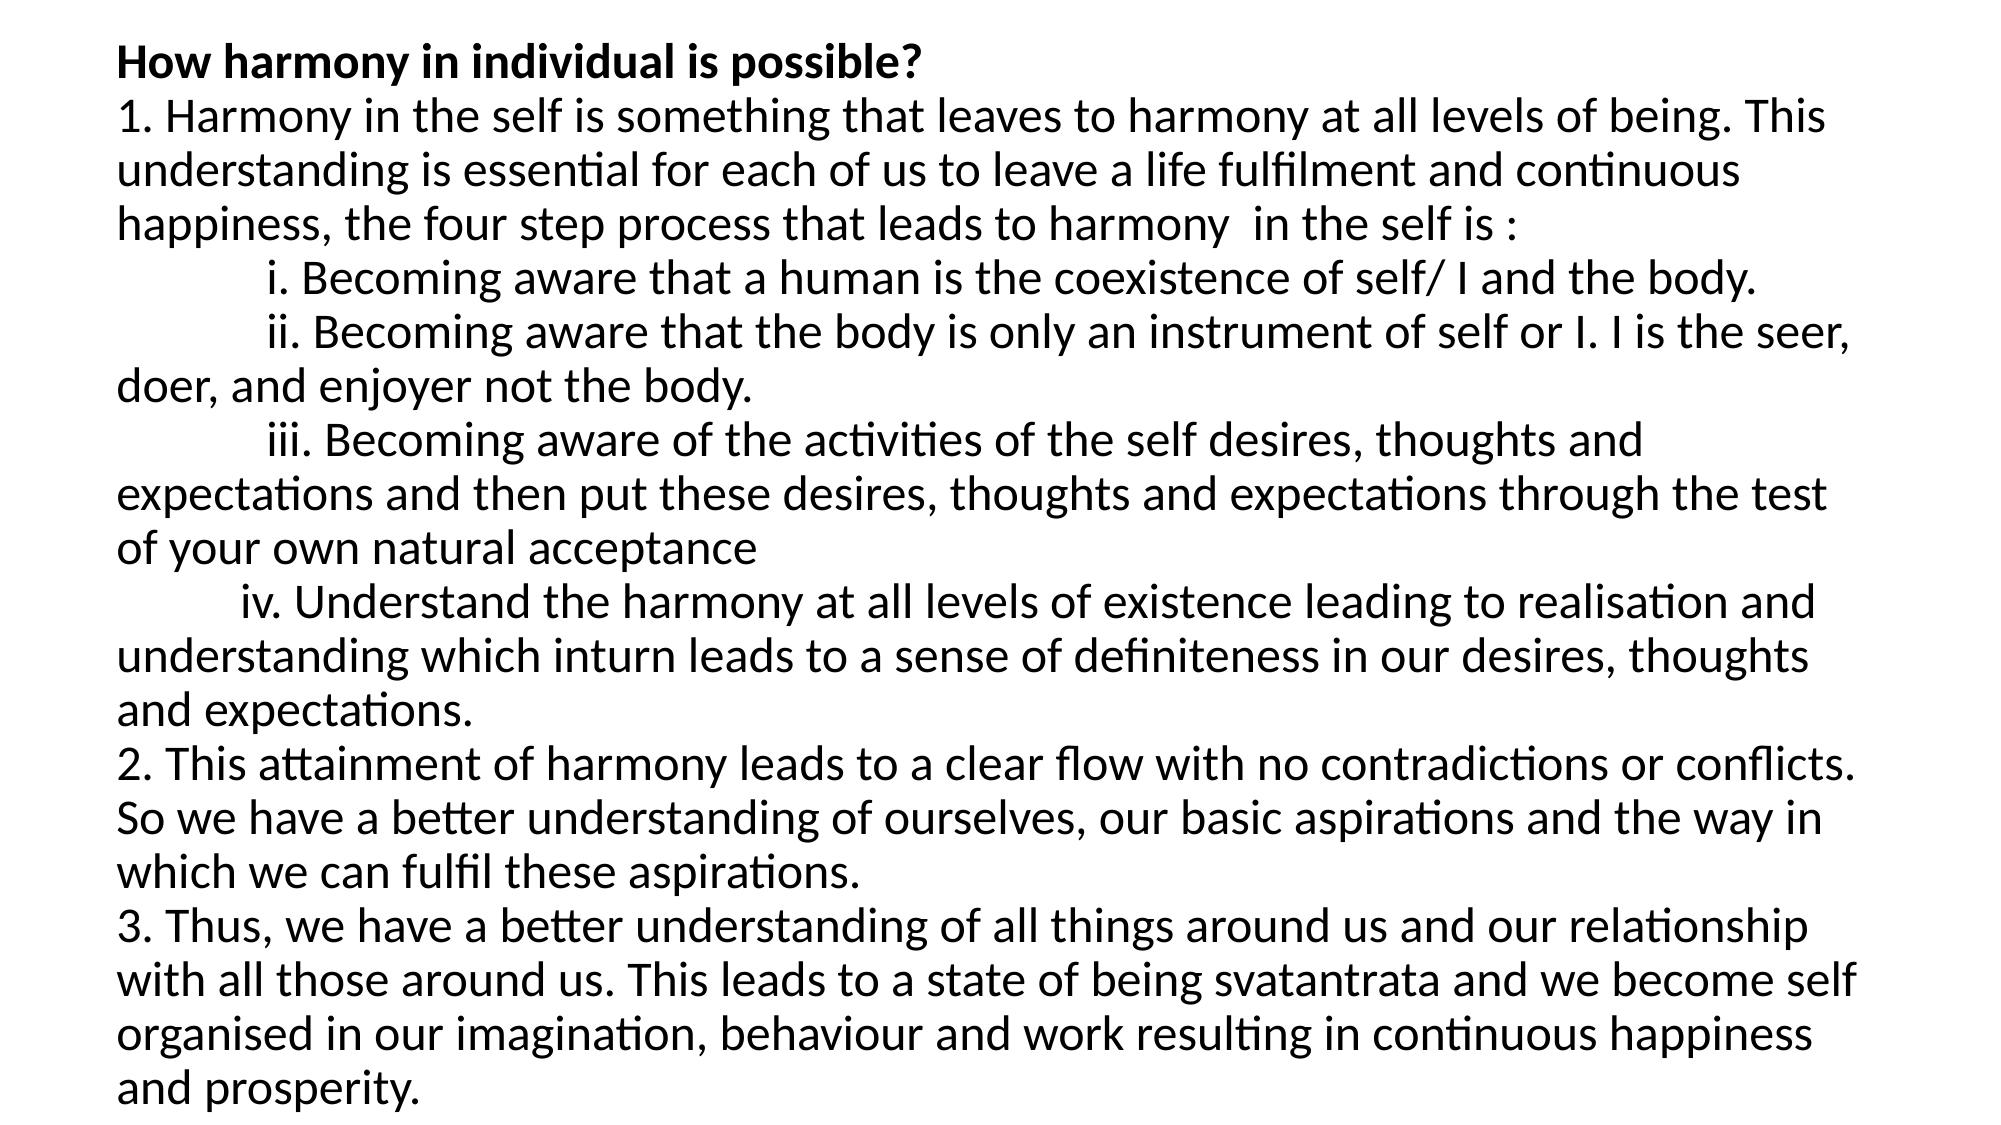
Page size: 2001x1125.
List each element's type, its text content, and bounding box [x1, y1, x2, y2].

title How harmony in individual is possible? 1. Harmony in the self is something that leaves to harmony at all levels of being. This understanding is essential for each of us to leave a life fulfilment and continuous happiness, the four step process that leads to harmony in the self is : i. Becoming aware that a human is the coexistence of self/ I and the body. ii. Becoming aware that the body is only an instrument of self or I. I is the seer, doer, and enjoyer not the body. iii. Becoming aware of the activities of the self desires, thoughts and expectations and then put these desires, thoughts and expectations through the test of your own natural acceptance iv. Understand the harmony at all levels of existence leading to realisation and understanding which inturn leads to a sense of definiteness in our desires, thoughts and expectations. 2. This attainment of harmony leads to a clear flow with no contradictions or conflicts. So we have a better understanding of ourselves, our basic aspirations and the way in which we can fulfil these aspirations. 3. Thus, we have a better understanding of all things around us and our relationship with all those around us. This leads to a state of being svatantrata and we become self organised in our imagination, behaviour and work resulting in continuous happiness and prosperity. [101, 28, 1883, 1094]
